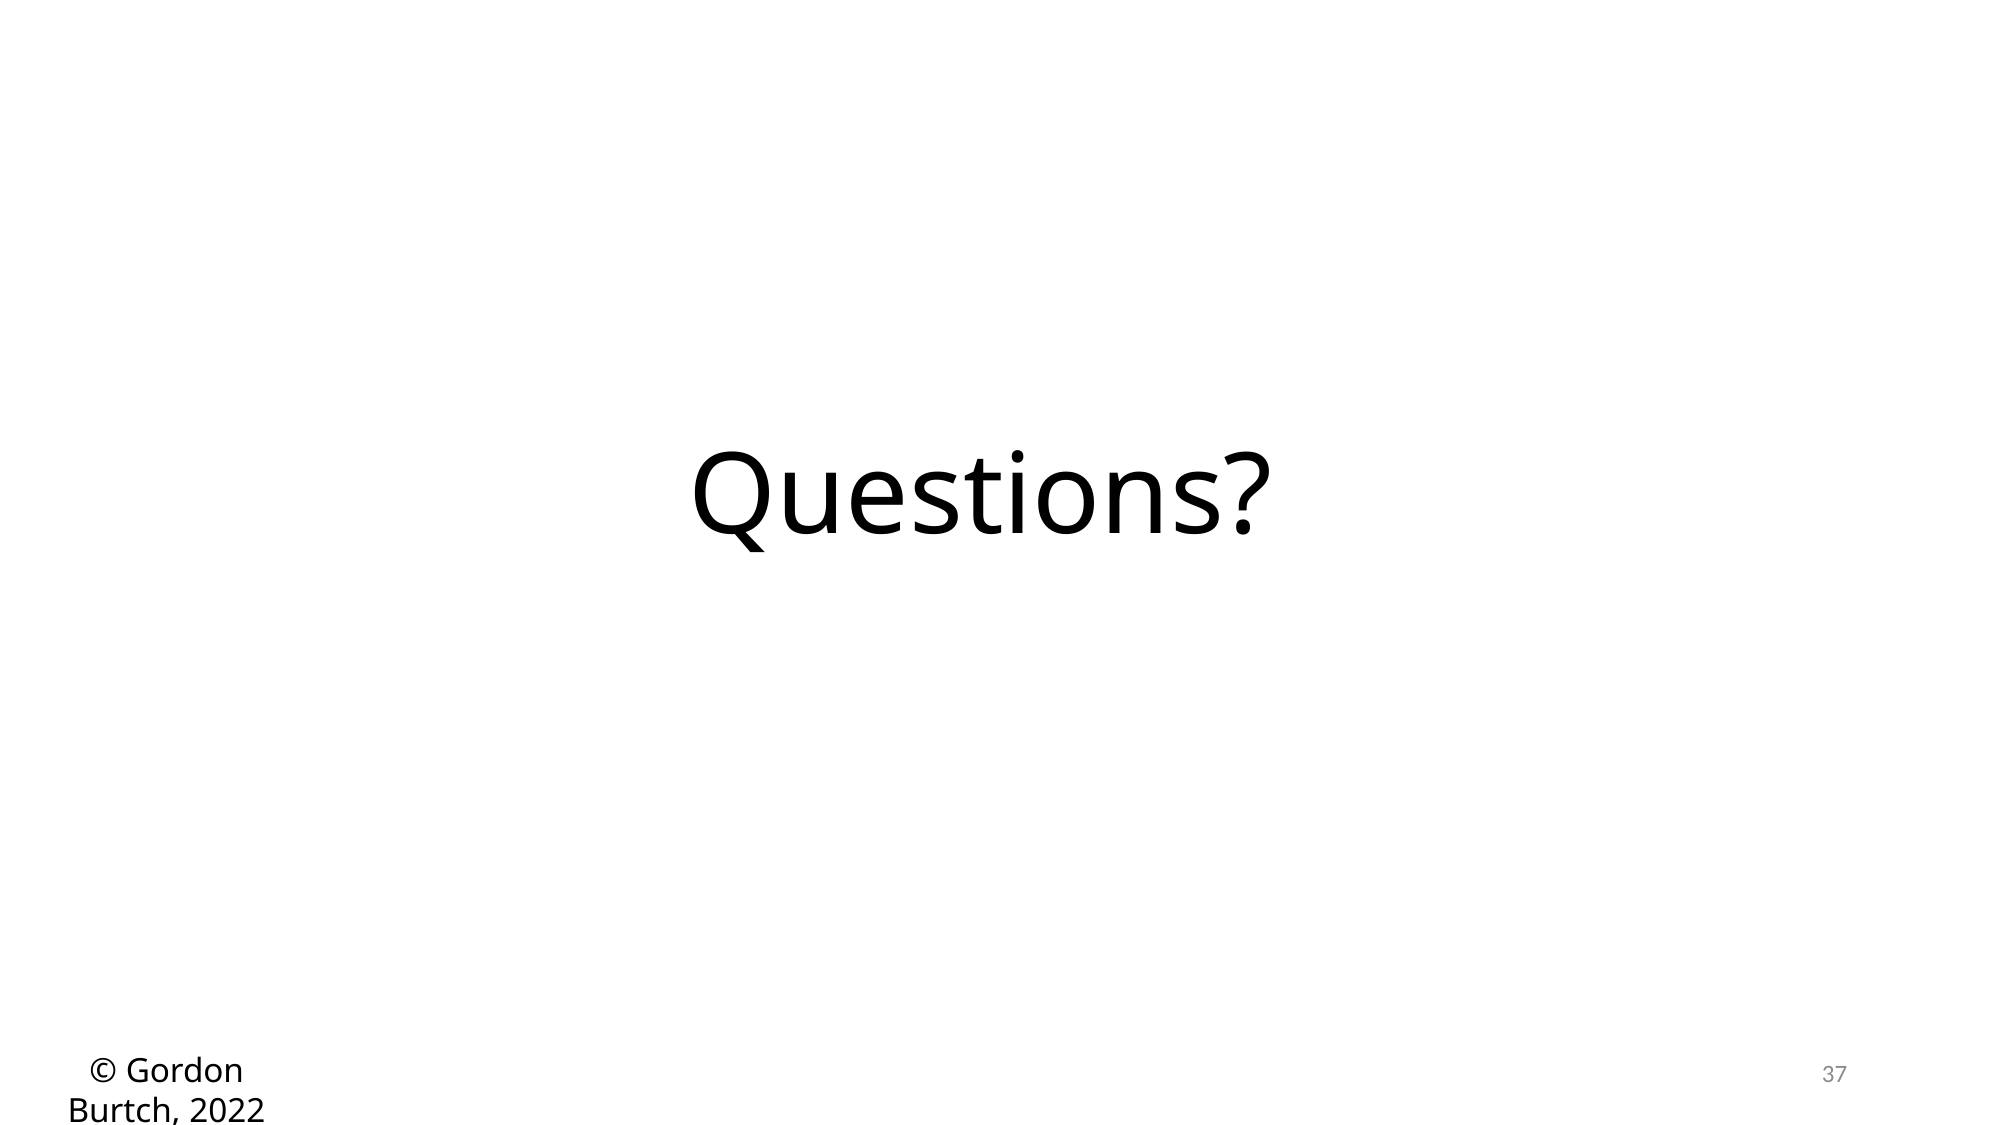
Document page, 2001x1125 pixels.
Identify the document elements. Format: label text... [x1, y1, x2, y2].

slide_number 37 [1412, 1042, 1863, 1103]
text_box Questions? [517, 413, 1445, 564]
